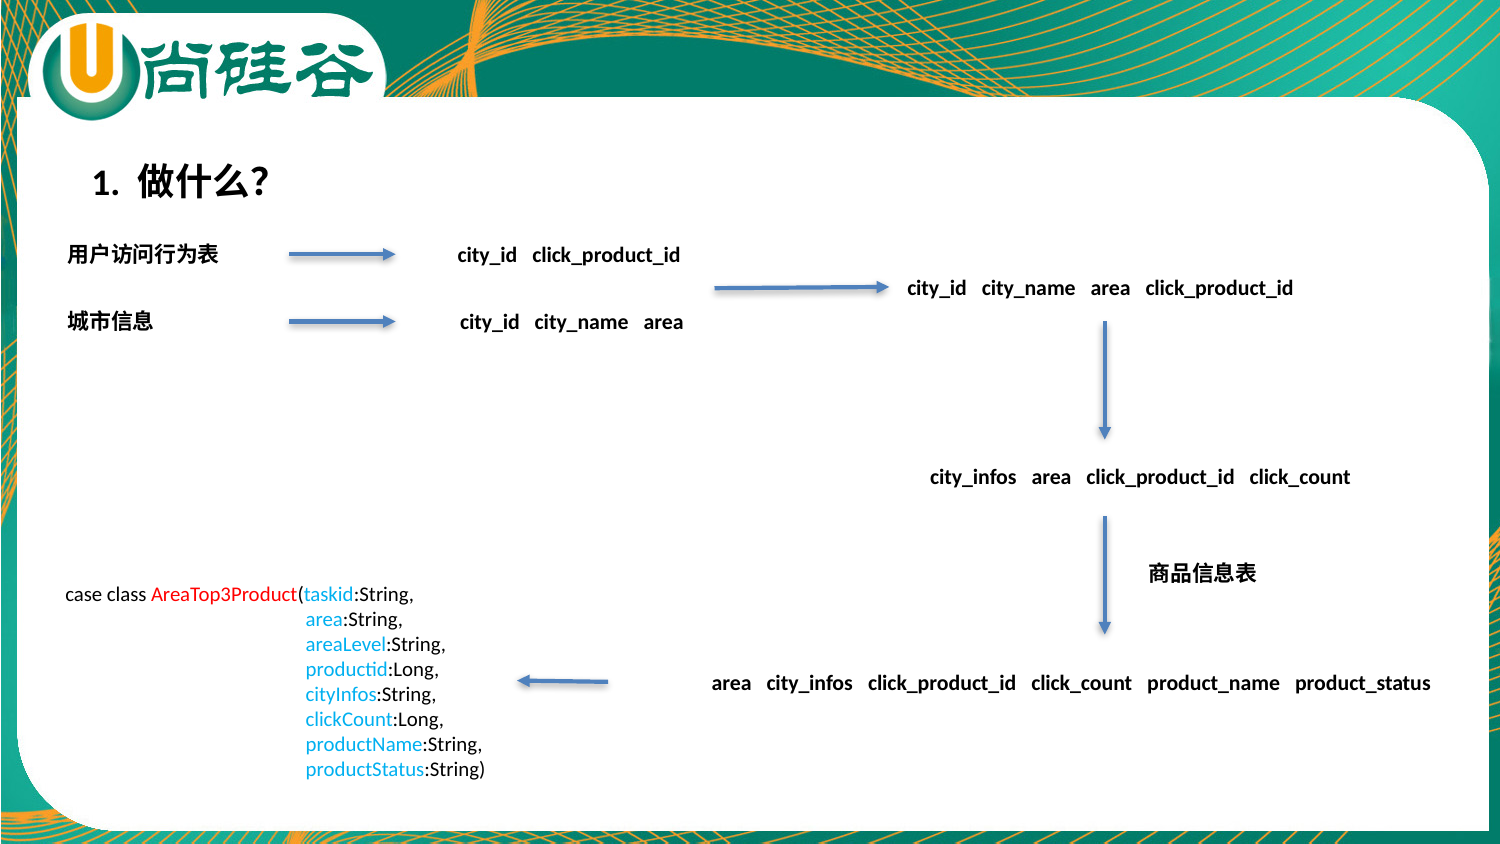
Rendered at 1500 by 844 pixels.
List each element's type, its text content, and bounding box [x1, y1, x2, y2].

text_box case class AreaTop3Product(taskid:String, area:String, areaLevel:String, productid:Long, cityInfos:String, clickCount:Long, productName:String, productStatus:String) [50, 573, 518, 788]
text_box area city_infos click_product_id click_count product_name product_status [696, 661, 1453, 702]
text_box city_id city_name area click_product_id [892, 266, 1317, 308]
text_box 城市信息 [53, 300, 183, 342]
text_box city_infos area click_product_id click_count [915, 455, 1376, 497]
text_box 1. 做什么？ [76, 150, 290, 210]
text_box city_id city_name area [445, 300, 718, 342]
text_box 商品信息表 [1133, 551, 1278, 593]
text_box 用户访问行为表 [53, 232, 254, 274]
picture [0, 0, 1500, 844]
text_box city_id click_product_id [442, 232, 715, 274]
